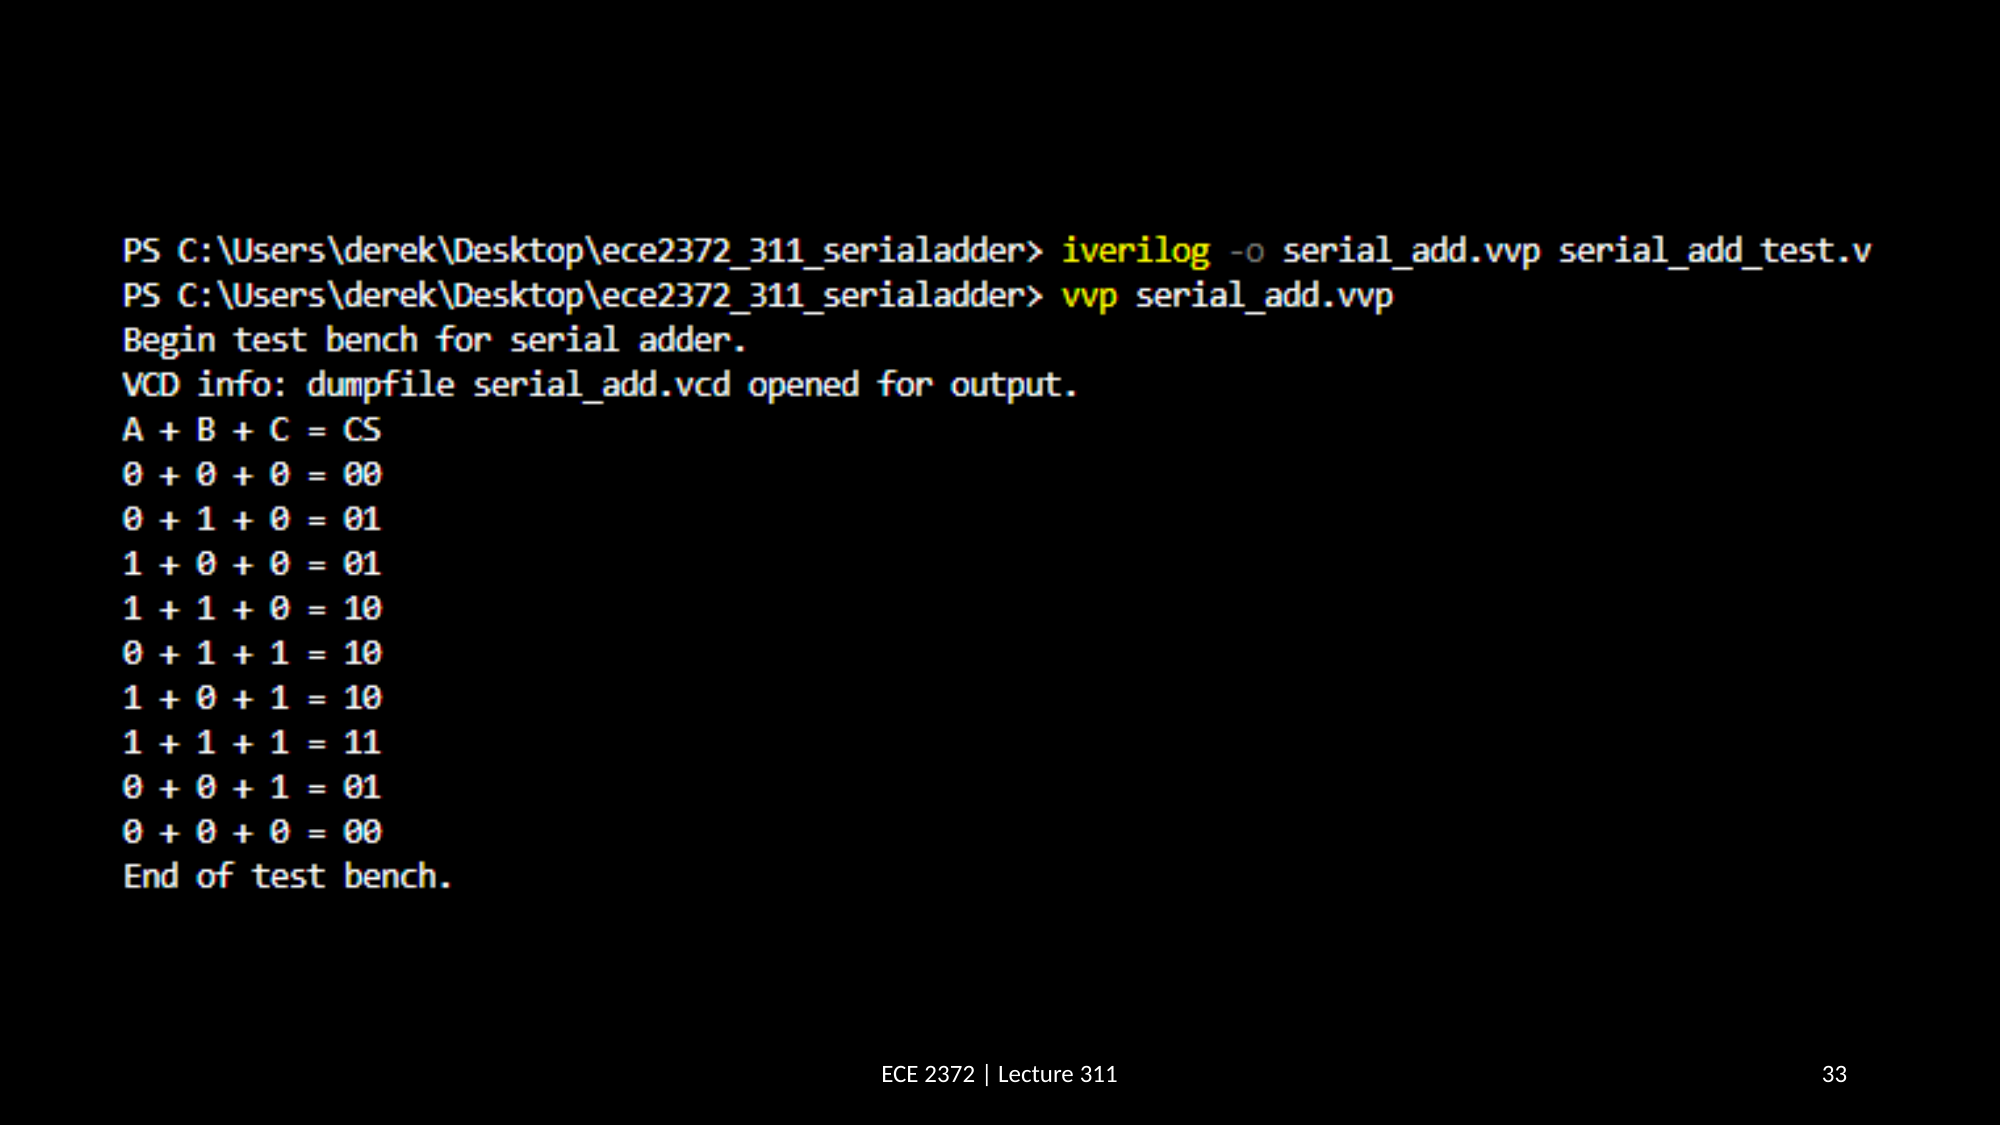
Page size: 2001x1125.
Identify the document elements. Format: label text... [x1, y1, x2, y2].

picture [105, 226, 1895, 899]
footer ECE 2372 | Lecture 311 [662, 1042, 1338, 1103]
slide_number 33 [1412, 1042, 1863, 1103]
